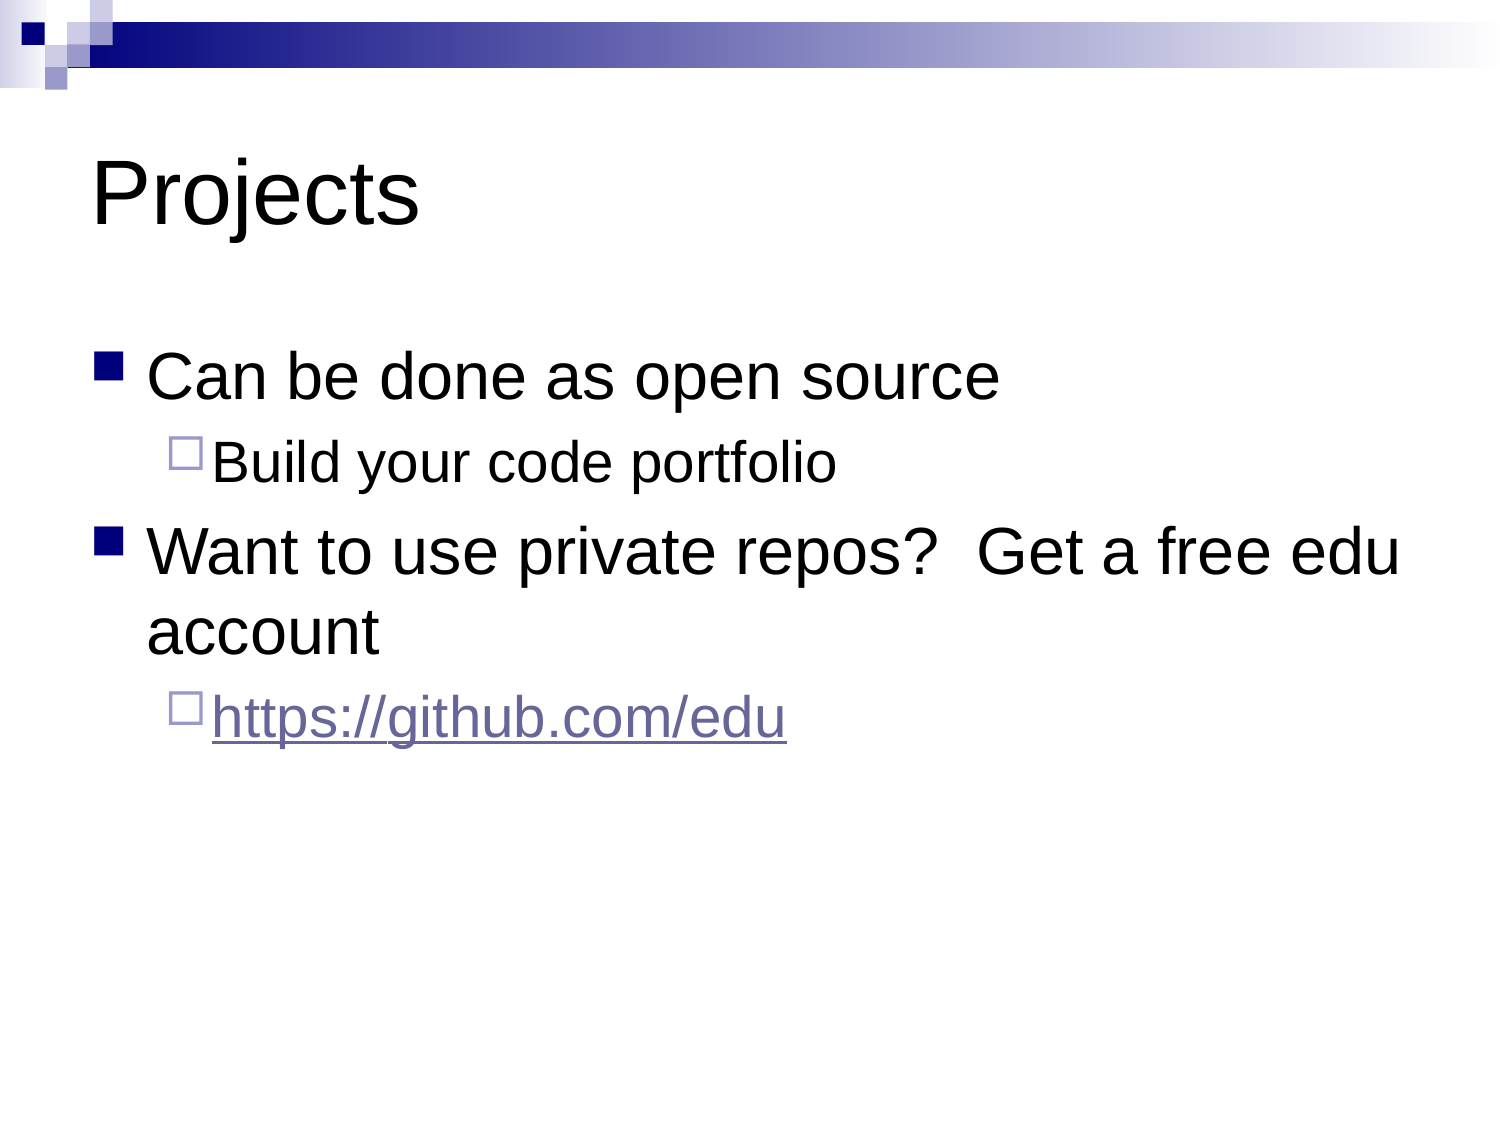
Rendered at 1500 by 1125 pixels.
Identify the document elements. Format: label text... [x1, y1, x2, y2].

list Can be done as open source Build your code portfolio Want to use private repos? Get a free edu account https://github.com/edu [75, 324, 1425, 963]
title Projects [75, 75, 1425, 300]
